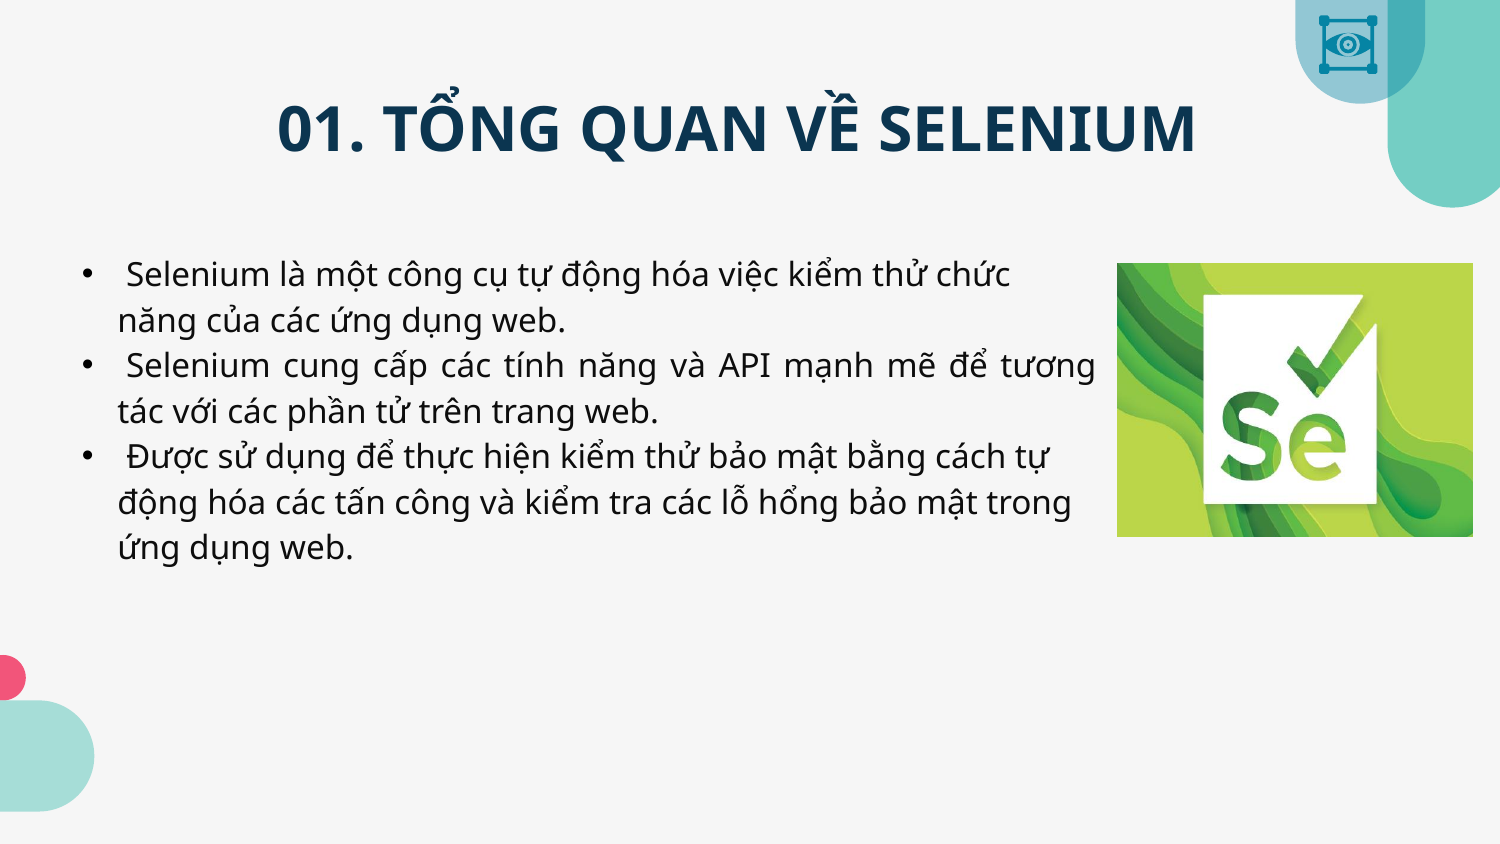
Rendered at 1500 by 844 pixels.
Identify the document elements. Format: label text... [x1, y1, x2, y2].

title 01. TỔNG QUAN VỀ SELENIUM [31, 73, 1446, 168]
text_box Selenium là một công cụ tự động hóa việc kiểm thử chức năng của các ứng dụng web. Selenium cung cấp các tính năng và API mạnh mẽ để tương tác với các phần tử trên trang web. Được sử dụng để thực hiện kiểm thử bảo mật bằng cách tự động hóa các tấn công và kiểm tra các lỗ hổng bảo mật trong ứng dụng web. [66, 232, 1114, 687]
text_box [1318, 15, 1378, 75]
picture [1117, 263, 1473, 537]
